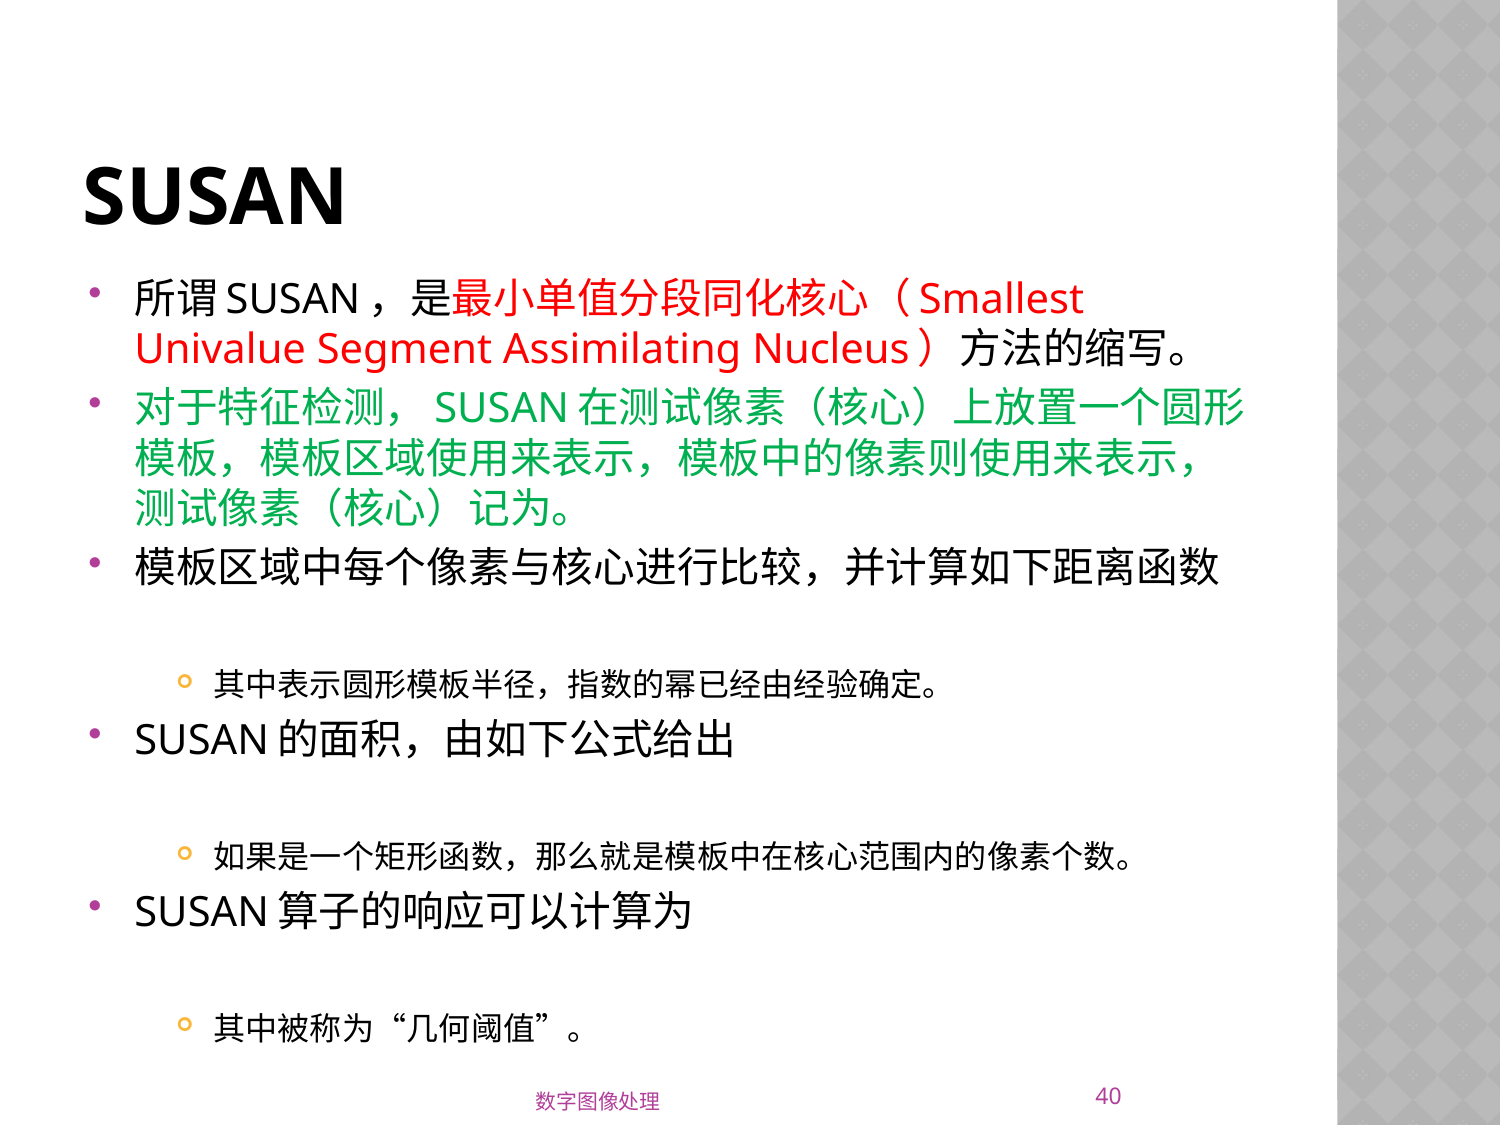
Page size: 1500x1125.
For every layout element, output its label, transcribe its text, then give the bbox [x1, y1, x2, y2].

footer 数字图像处理 [75, 1075, 675, 1114]
title SUSAN [75, 52, 1263, 240]
slide_number 40 [1025, 1075, 1122, 1113]
